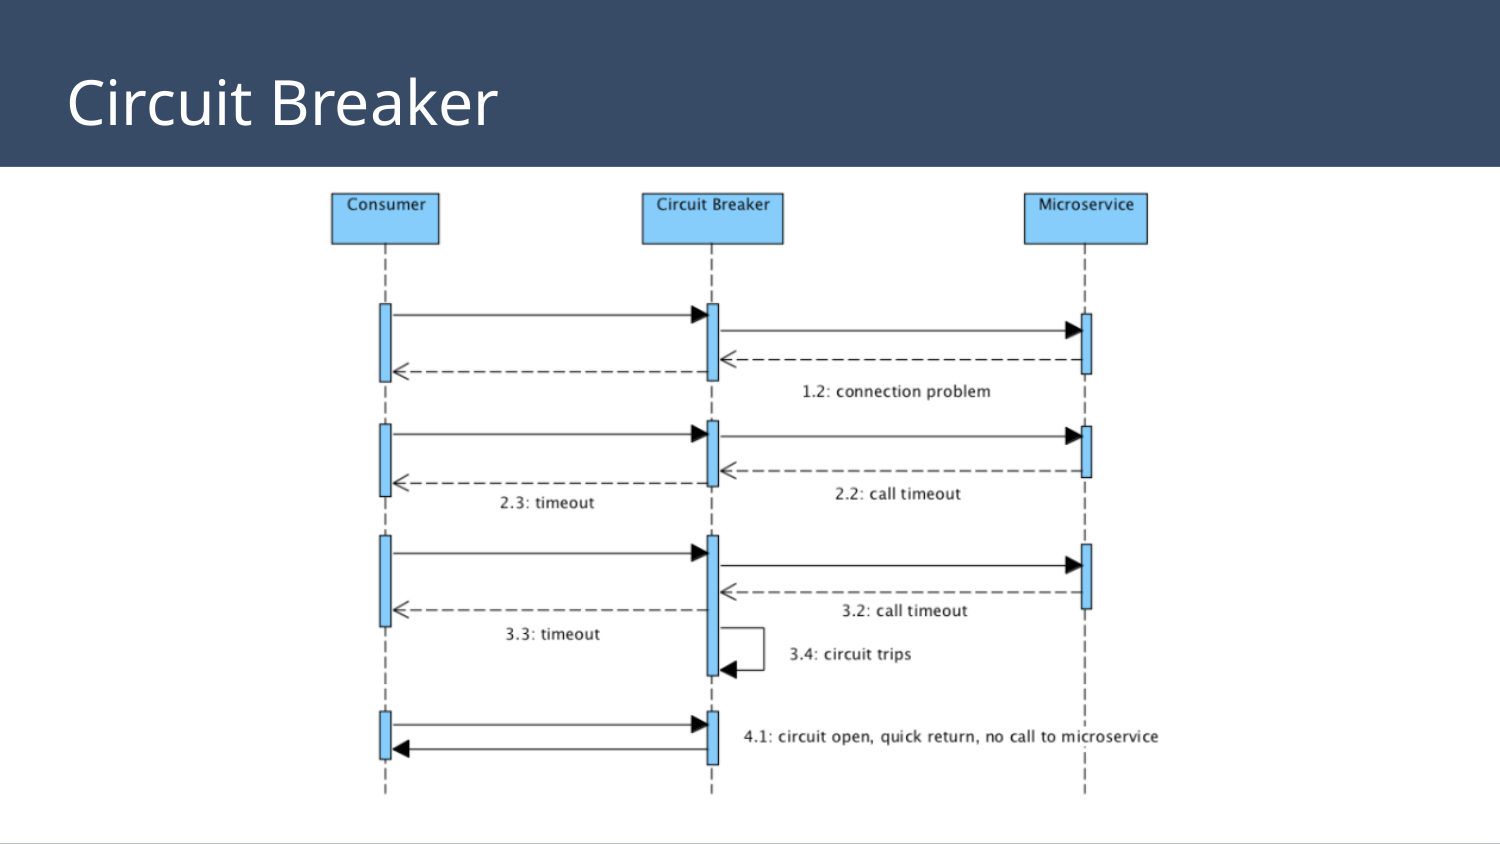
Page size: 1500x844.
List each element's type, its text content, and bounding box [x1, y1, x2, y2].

title Circuit Breaker [51, 48, 1449, 142]
text_box Router [304, 173, 1200, 844]
picture [307, 170, 1198, 839]
text_box [0, 166, 1500, 844]
